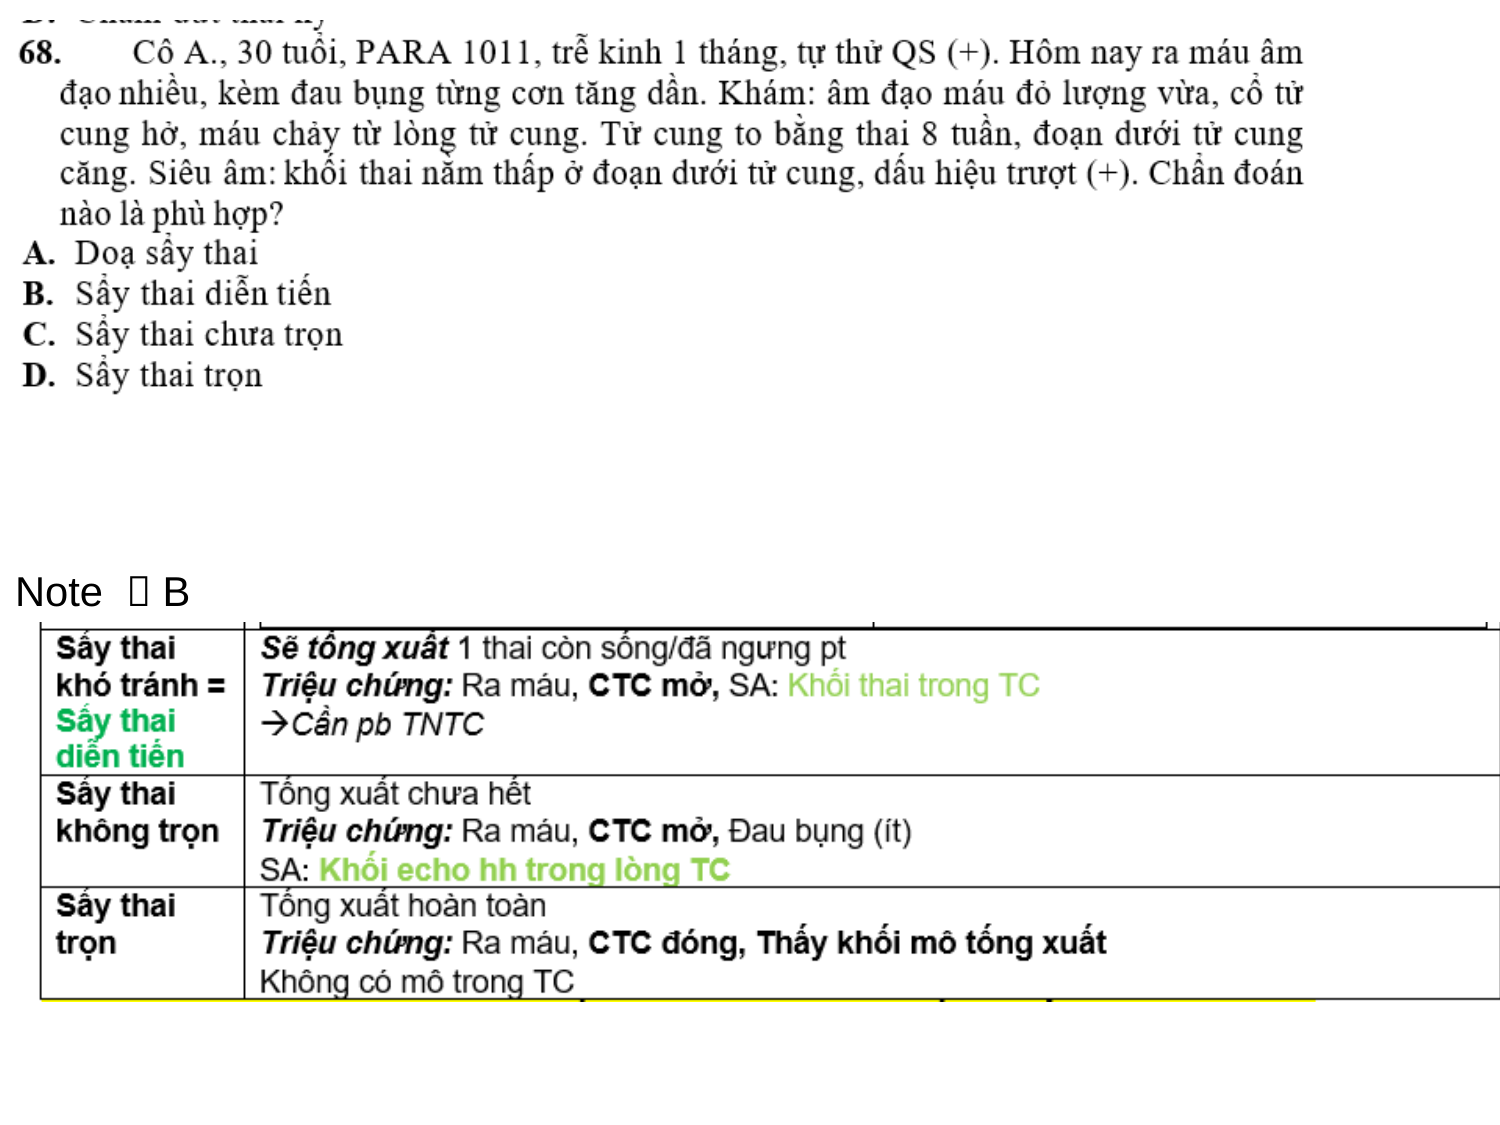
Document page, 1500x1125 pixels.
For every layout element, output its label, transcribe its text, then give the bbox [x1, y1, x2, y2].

picture [26, 622, 1500, 1002]
subtitle Note  B [0, 562, 1500, 1094]
picture [0, 20, 1337, 396]
